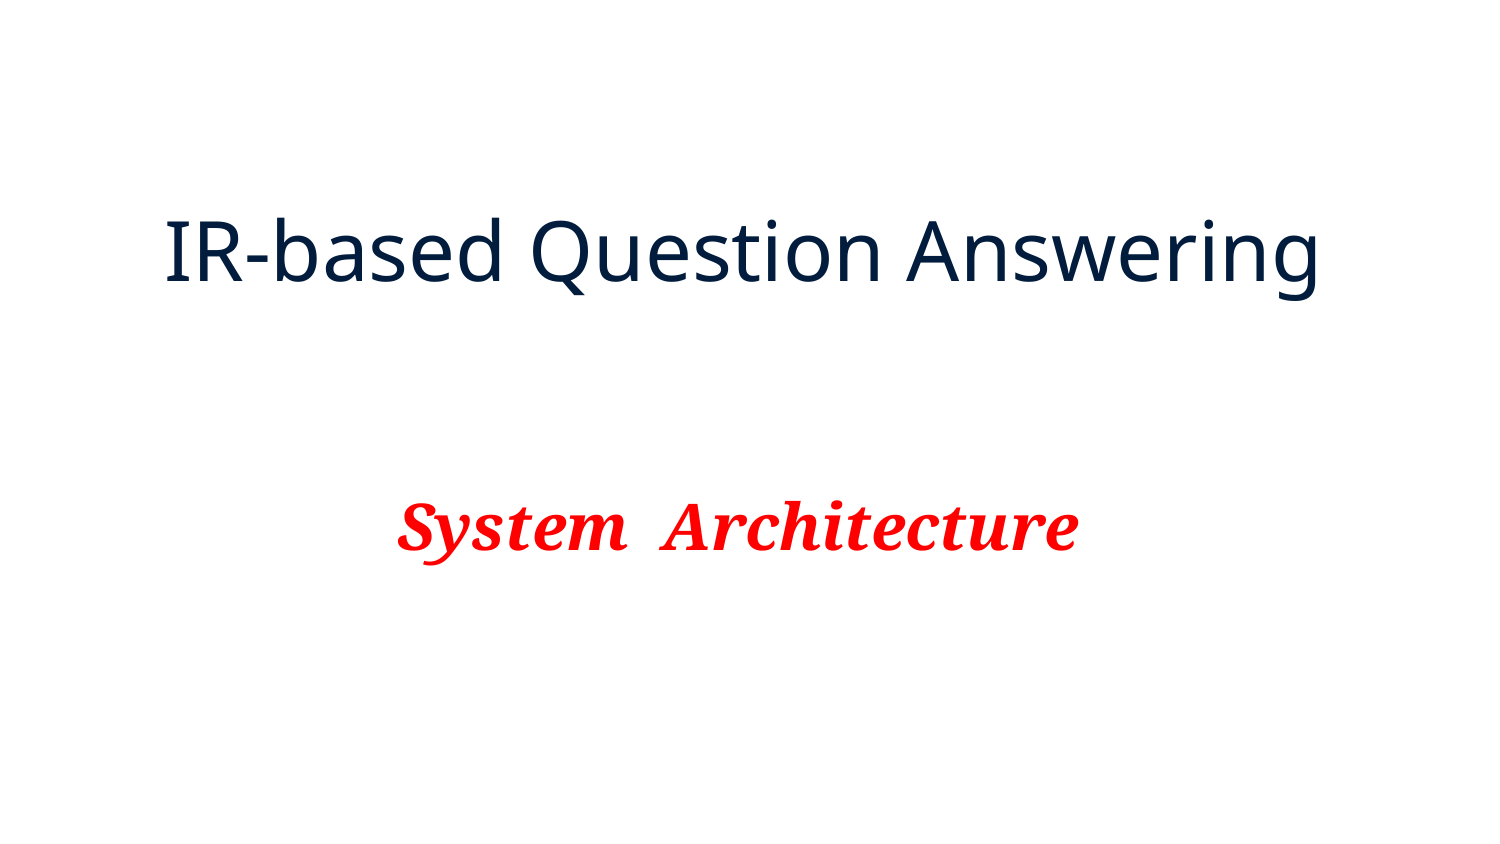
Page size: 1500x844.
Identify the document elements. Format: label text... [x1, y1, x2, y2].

title IR-based Question Answering [43, 190, 1445, 443]
subtitle System Architecture [120, 478, 1357, 694]
